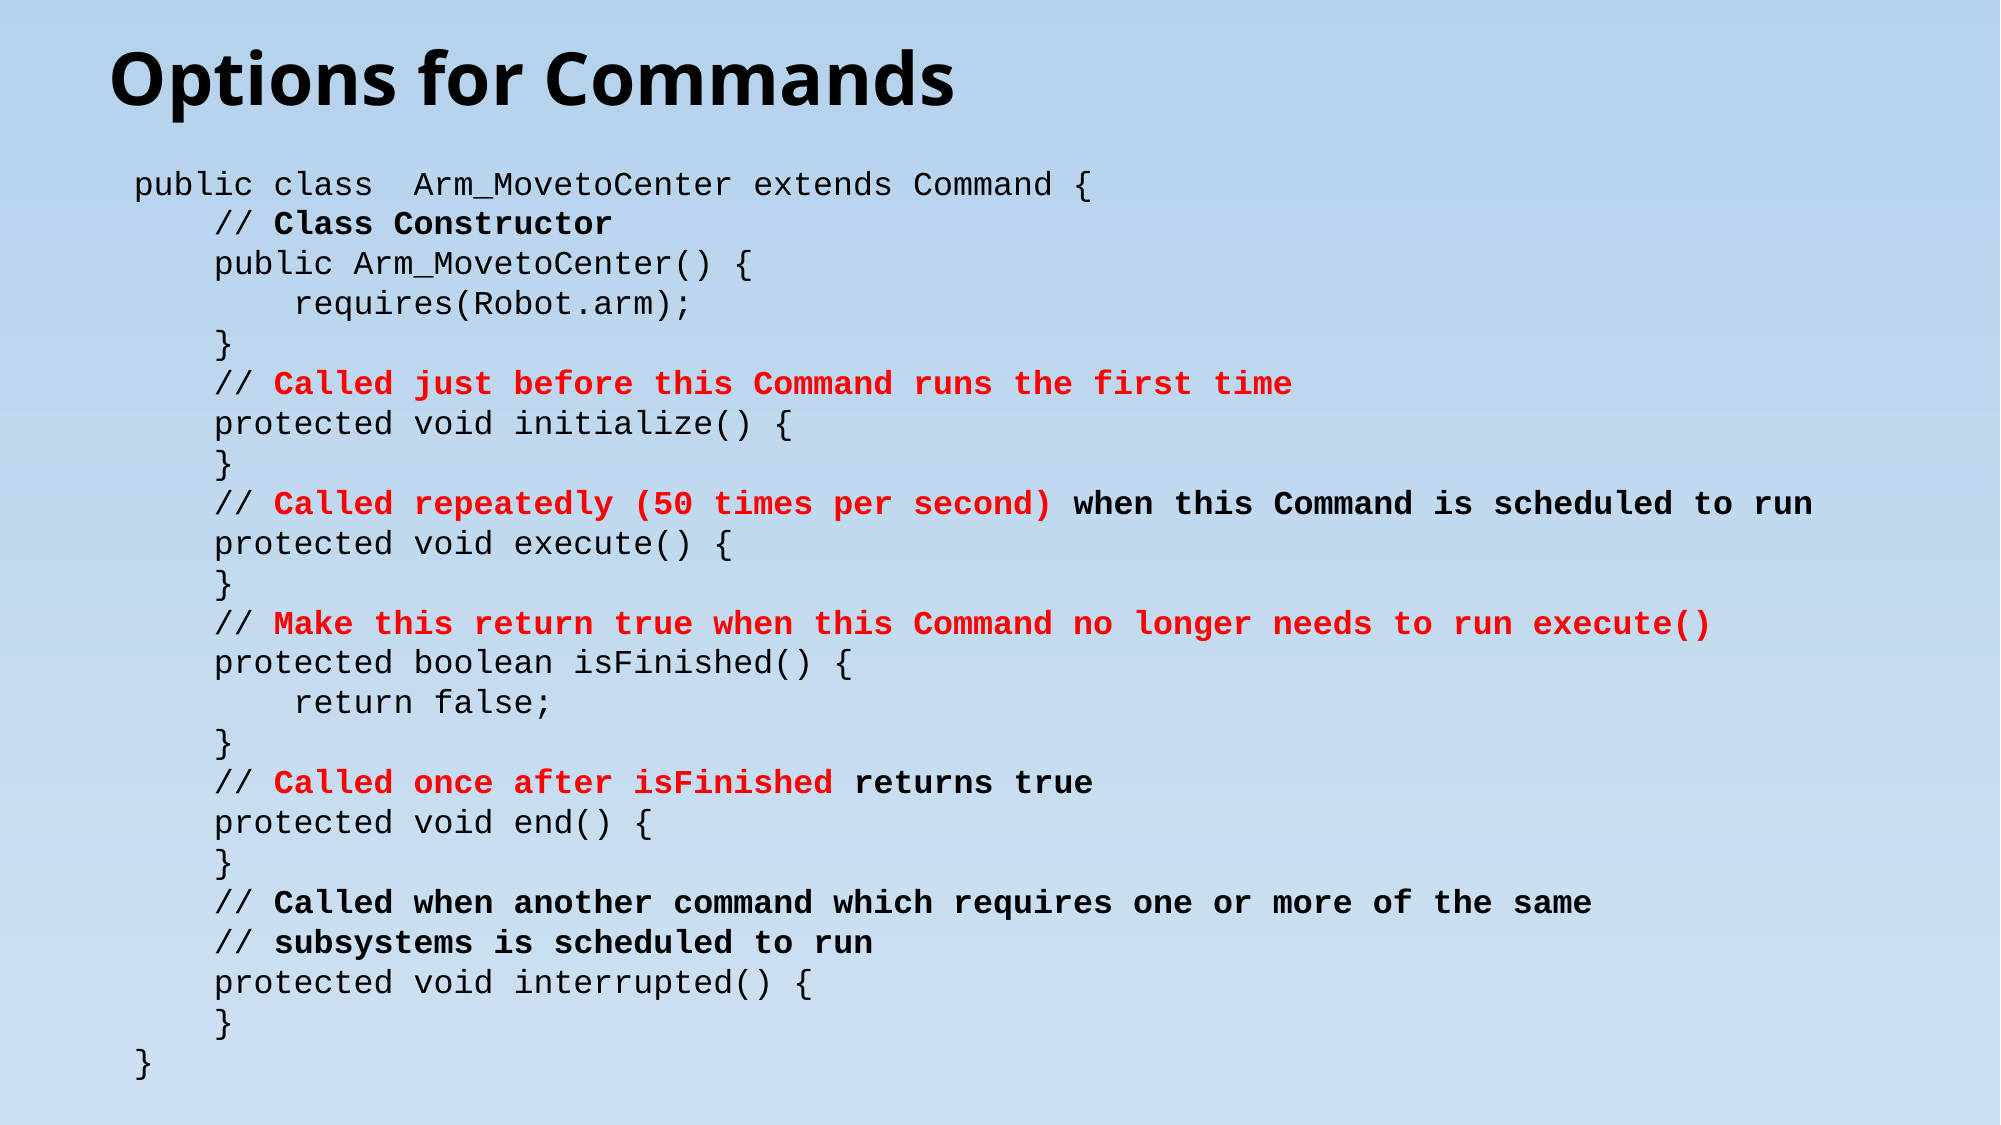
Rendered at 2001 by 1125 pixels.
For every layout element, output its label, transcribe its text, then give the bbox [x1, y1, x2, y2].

list public class Arm_MovetoCenter extends Command { // Class Constructor public Arm_MovetoCenter() { requires(Robot.arm); } // Called just before this Command runs the first time protected void initialize() { } // Called repeatedly (50 times per second) when this Command is scheduled to run protected void execute() { } // Make this return true when this Command no longer needs to run execute() protected boolean isFinished() { return false; } // Called once after isFinished returns true protected void end() { } // Called when another command which requires one or more of the same // subsystems is scheduled to run protected void interrupted() { } } [118, 154, 1844, 1076]
title Options for Commands [93, 34, 1819, 130]
